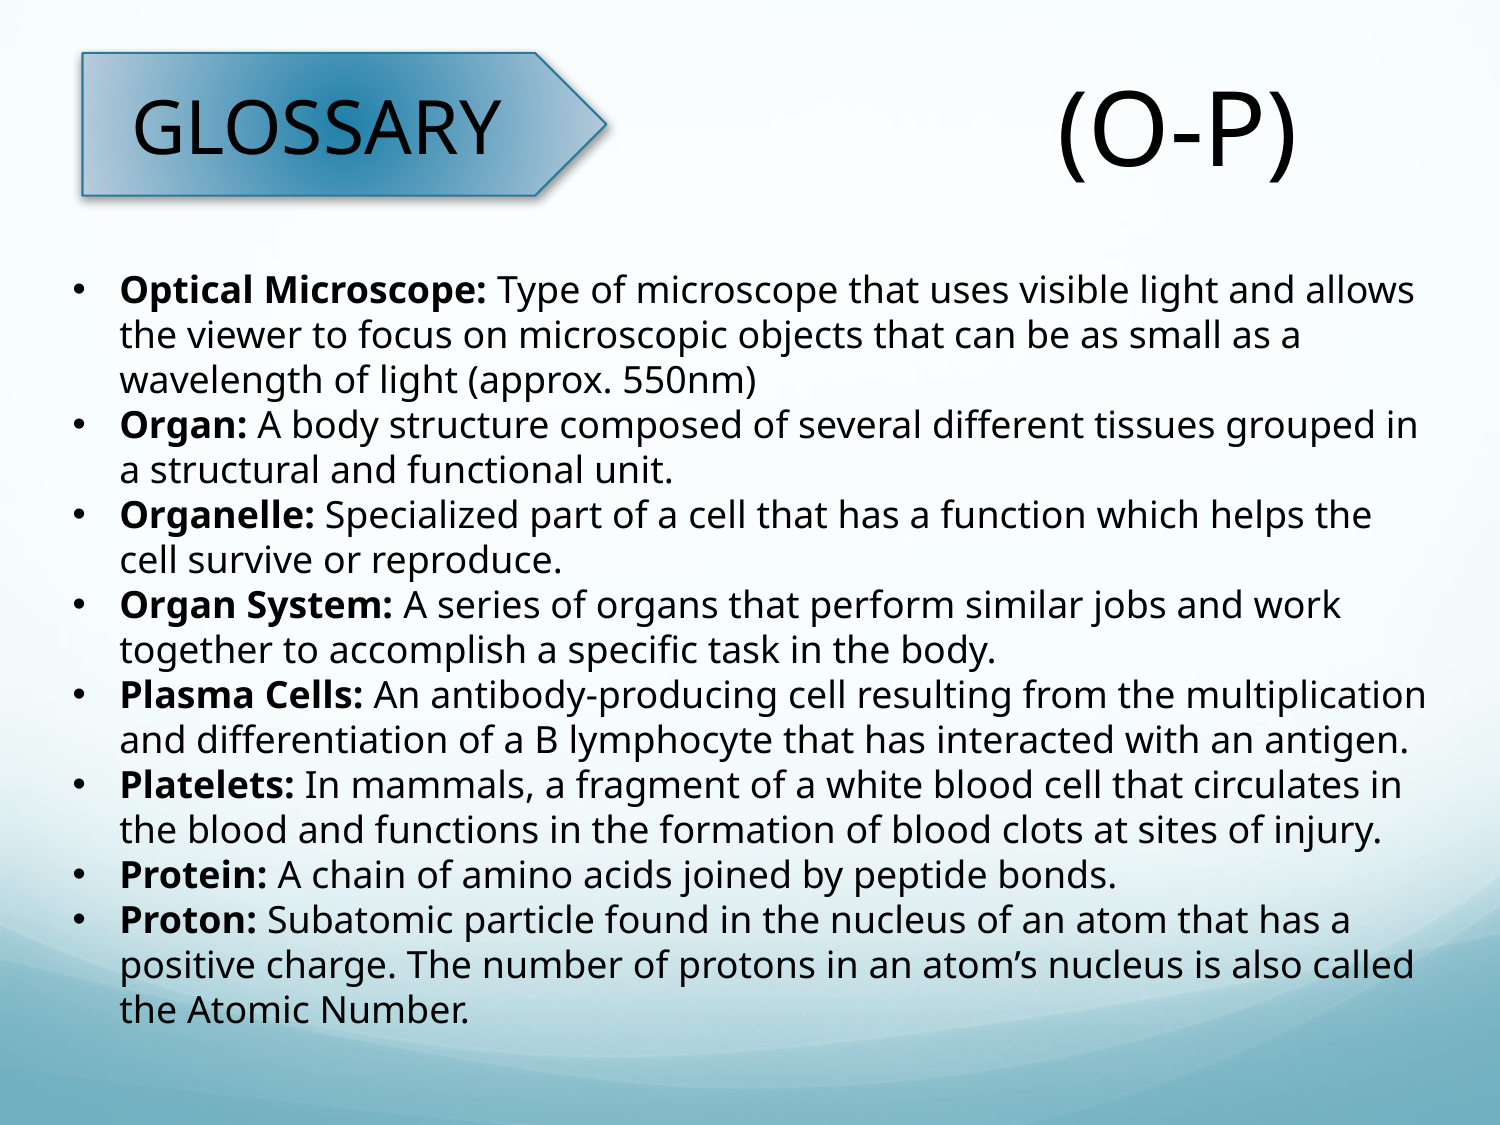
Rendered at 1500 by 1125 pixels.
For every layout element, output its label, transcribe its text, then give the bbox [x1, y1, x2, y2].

text_box (O-P) [965, 54, 1364, 195]
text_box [81, 52, 607, 197]
text_box Optical Microscope: Type of microscope that uses visible light and allows the viewer to focus on microscopic objects that can be as small as a wavelength of light (approx. 550nm) Organ: A body structure composed of several different tissues grouped in a structural and functional unit. Organelle: Specialized part of a cell that has a function which helps the cell survive or reproduce. Organ System: A series of organs that perform similar jobs and work together to accomplish a specific task in the body. Plasma Cells: An antibody-producing cell resulting from the multiplication and differentiation of a B lymphocyte that has interacted with an antigen. Platelets: In mammals, a fragment of a white blood cell that circulates in the blood and functions in the formation of blood clots at sites of injury. Protein: A chain of amino acids joined by peptide bonds. Proton: Subatomic particle found in the nucleus of an atom that has a positive charge. The number of protons in an atom’s nucleus is also called the Atomic Number. [57, 258, 1452, 1039]
